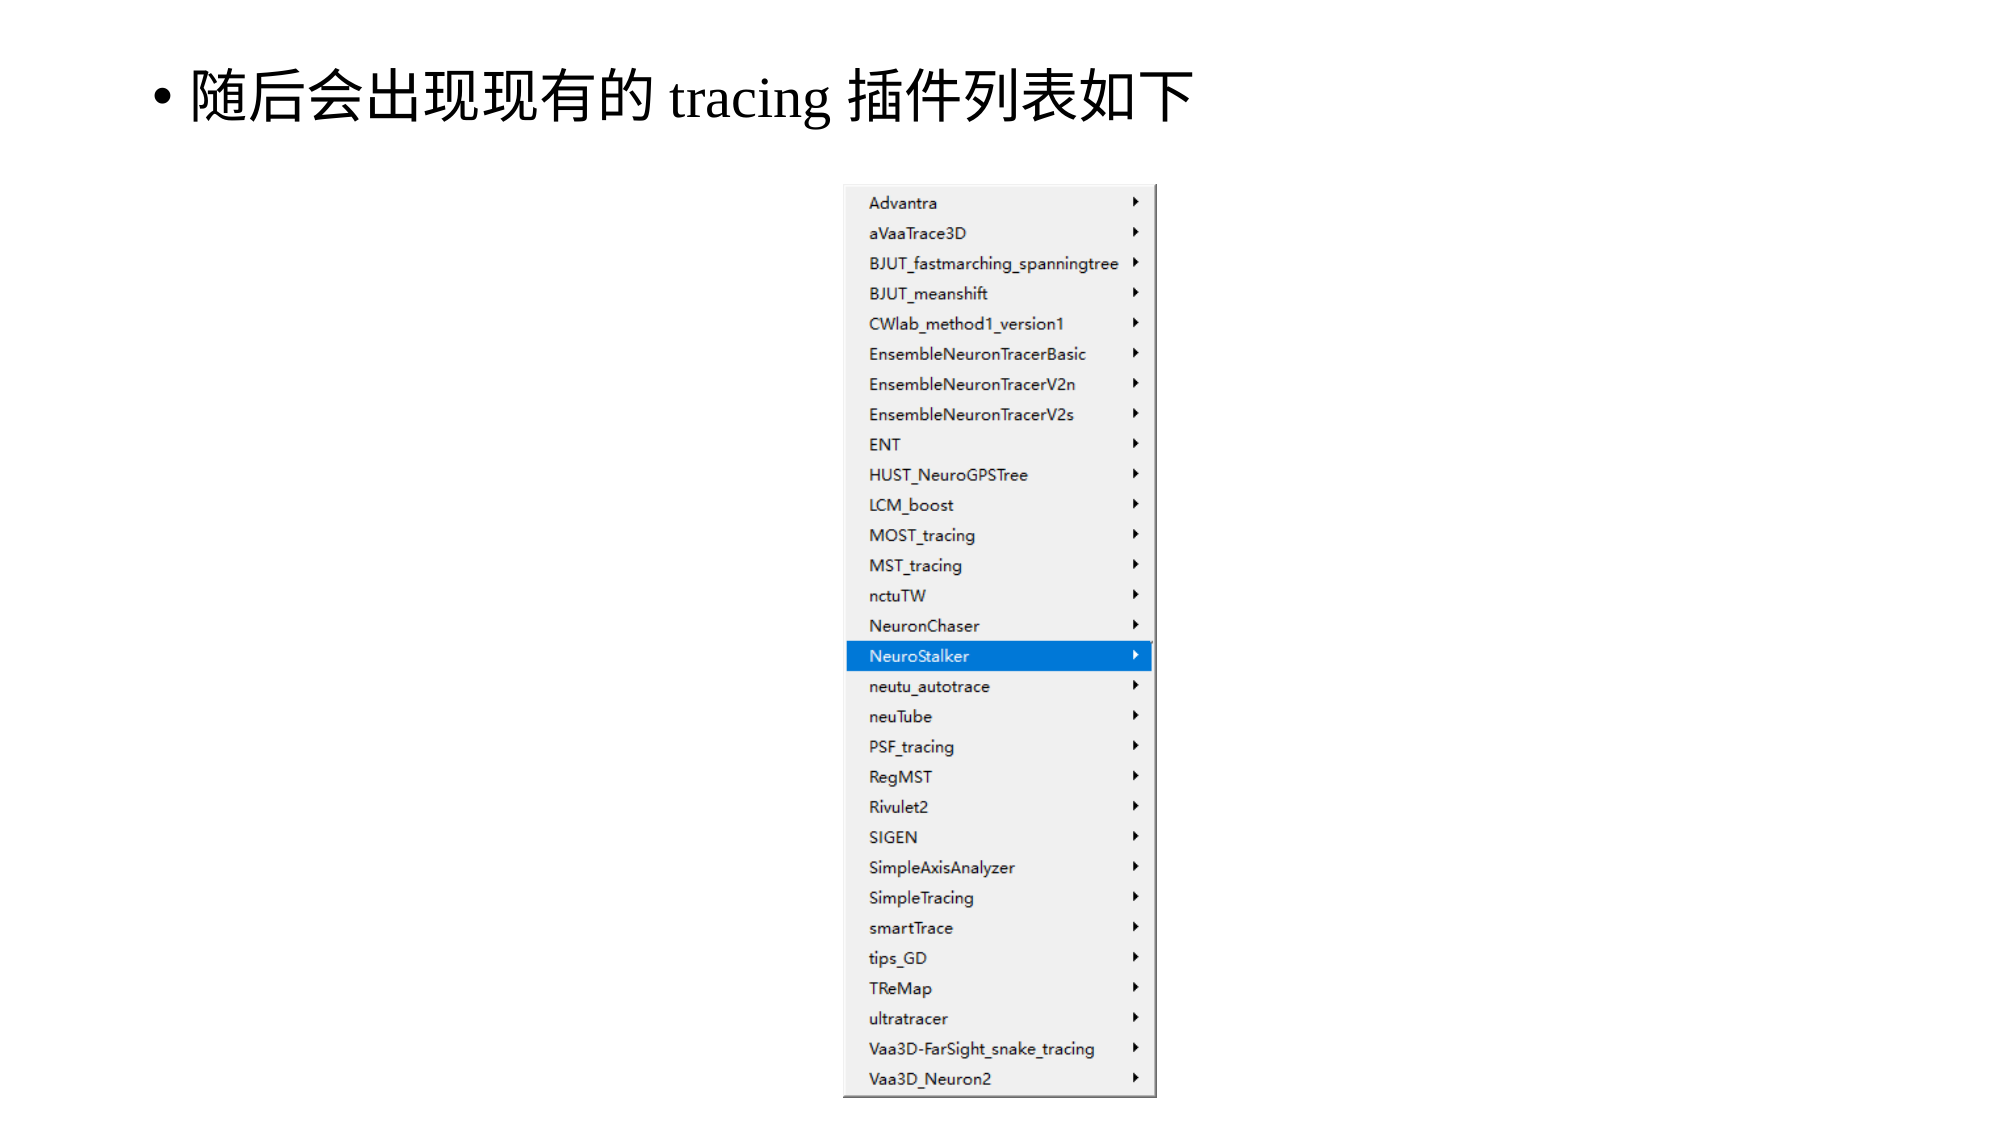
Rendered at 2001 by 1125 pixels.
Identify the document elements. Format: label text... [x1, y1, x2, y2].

list 随后会出现现有的tracing插件列表如下 [137, 59, 1863, 1014]
picture [843, 184, 1157, 1098]
